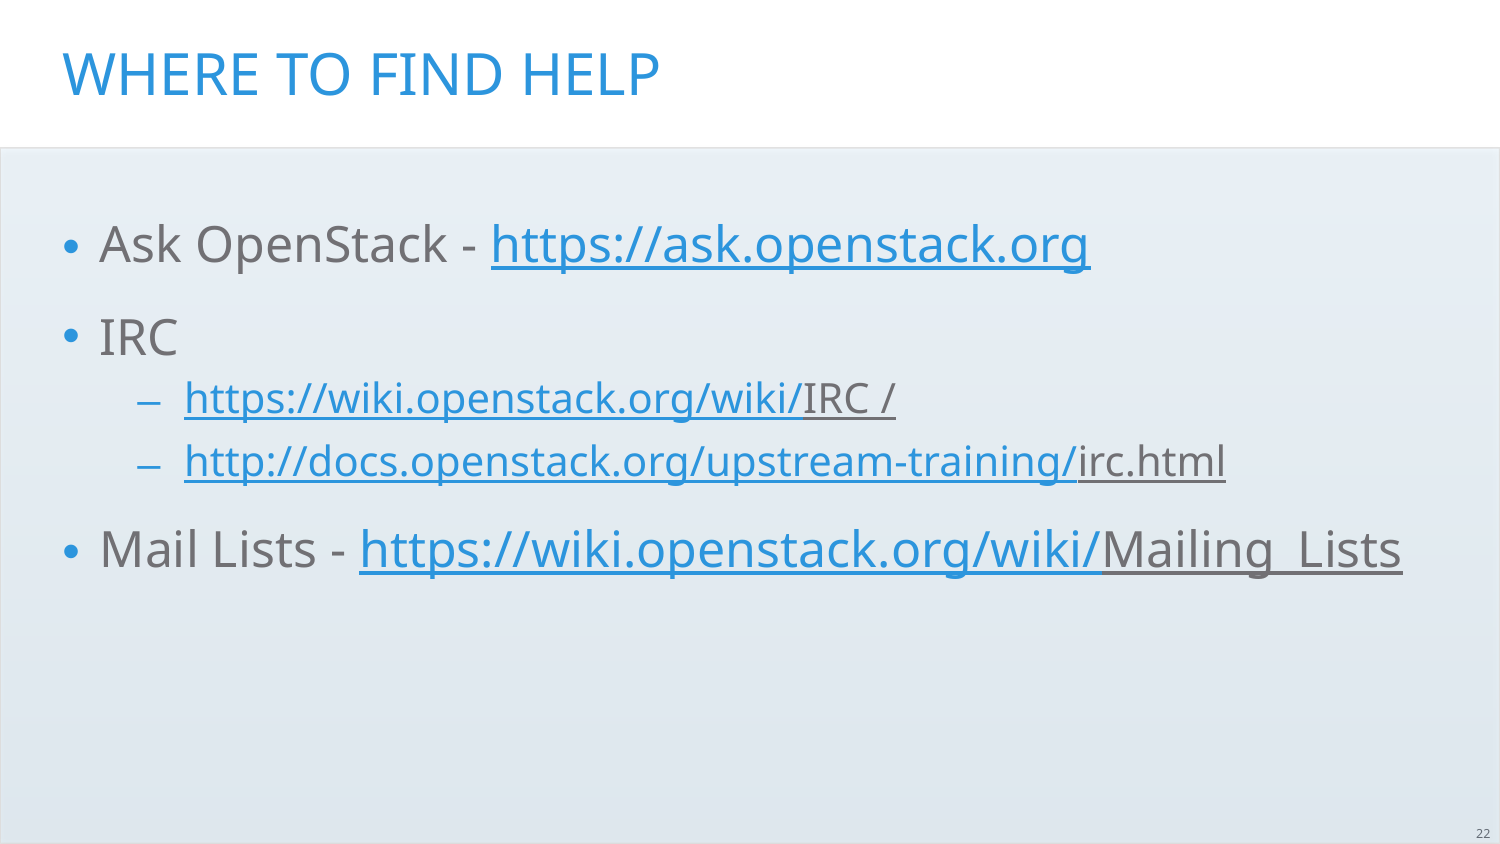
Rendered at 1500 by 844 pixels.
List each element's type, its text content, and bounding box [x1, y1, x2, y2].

title Where to find help [62, 37, 1450, 108]
text_box [0, 147, 1500, 844]
list Ask OpenStack - https://ask.openstack.org IRC https://wiki.openstack.org/wiki/IRC / http://docs.openstack.org/upstream-training/irc.html Mail Lists - https://wiki.openstack.org/wiki/Mailing_Lists [62, 212, 1450, 744]
